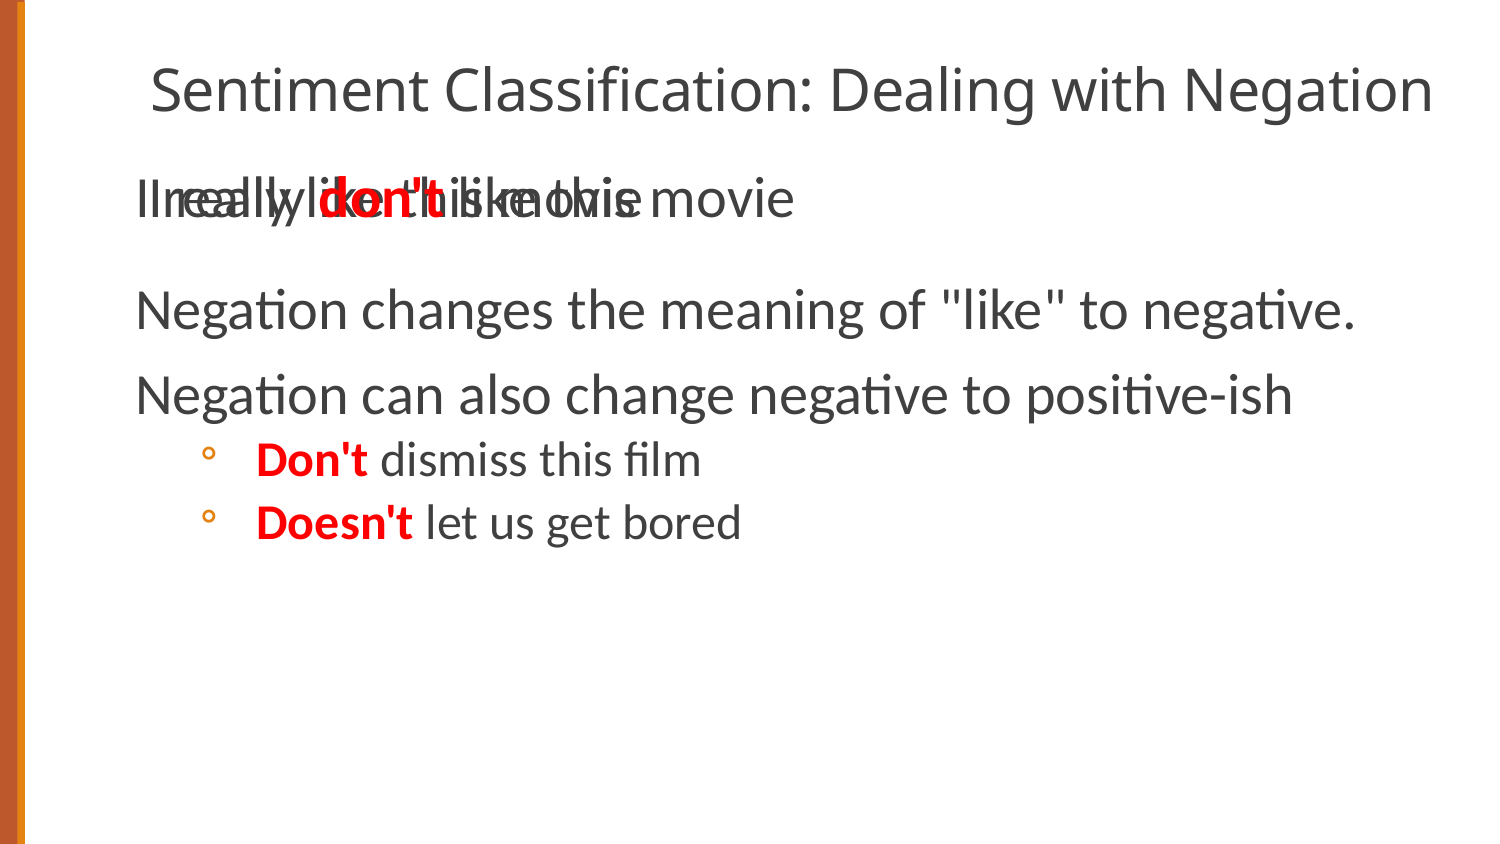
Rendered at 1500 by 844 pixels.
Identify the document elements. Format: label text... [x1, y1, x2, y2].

text_box Negation changes the meaning of "like" to negative. Negation can also change negative to positive-ish Don't dismiss this film Doesn't let us get bored [135, 271, 1495, 679]
text_box [819, 383, 851, 459]
title Sentiment Classification: Dealing with Negation [135, 19, 1463, 132]
text_box I really don't like this movie [135, 159, 1373, 247]
